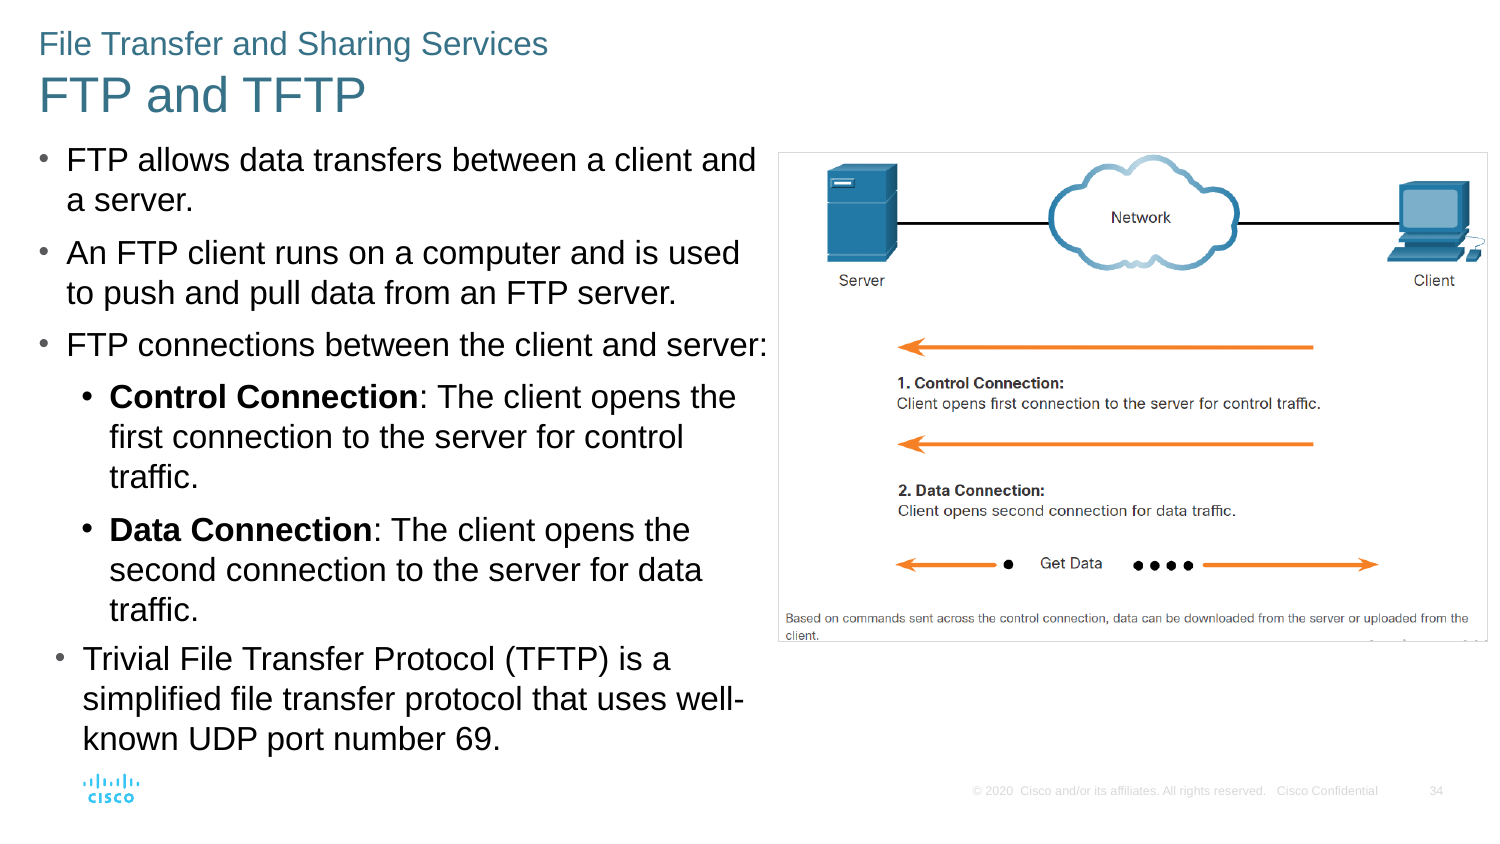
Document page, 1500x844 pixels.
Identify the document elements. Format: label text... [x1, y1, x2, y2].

list FTP allows data transfers between a client and a server. An FTP client runs on a computer and is used to push and pull data from an FTP server. FTP connections between the client and server: Control Connection: The client opens the first connection to the server for control traffic. Data Connection: The client opens the second connection to the server for data traffic. [23, 131, 802, 627]
text_box Trivial File Transfer Protocol (TFTP) is a simplified file transfer protocol that uses well-known UDP port number 69. [38, 648, 781, 746]
text_box File Transfer and Sharing Services FTP and TFTP [23, 10, 1500, 135]
picture [778, 151, 1488, 642]
